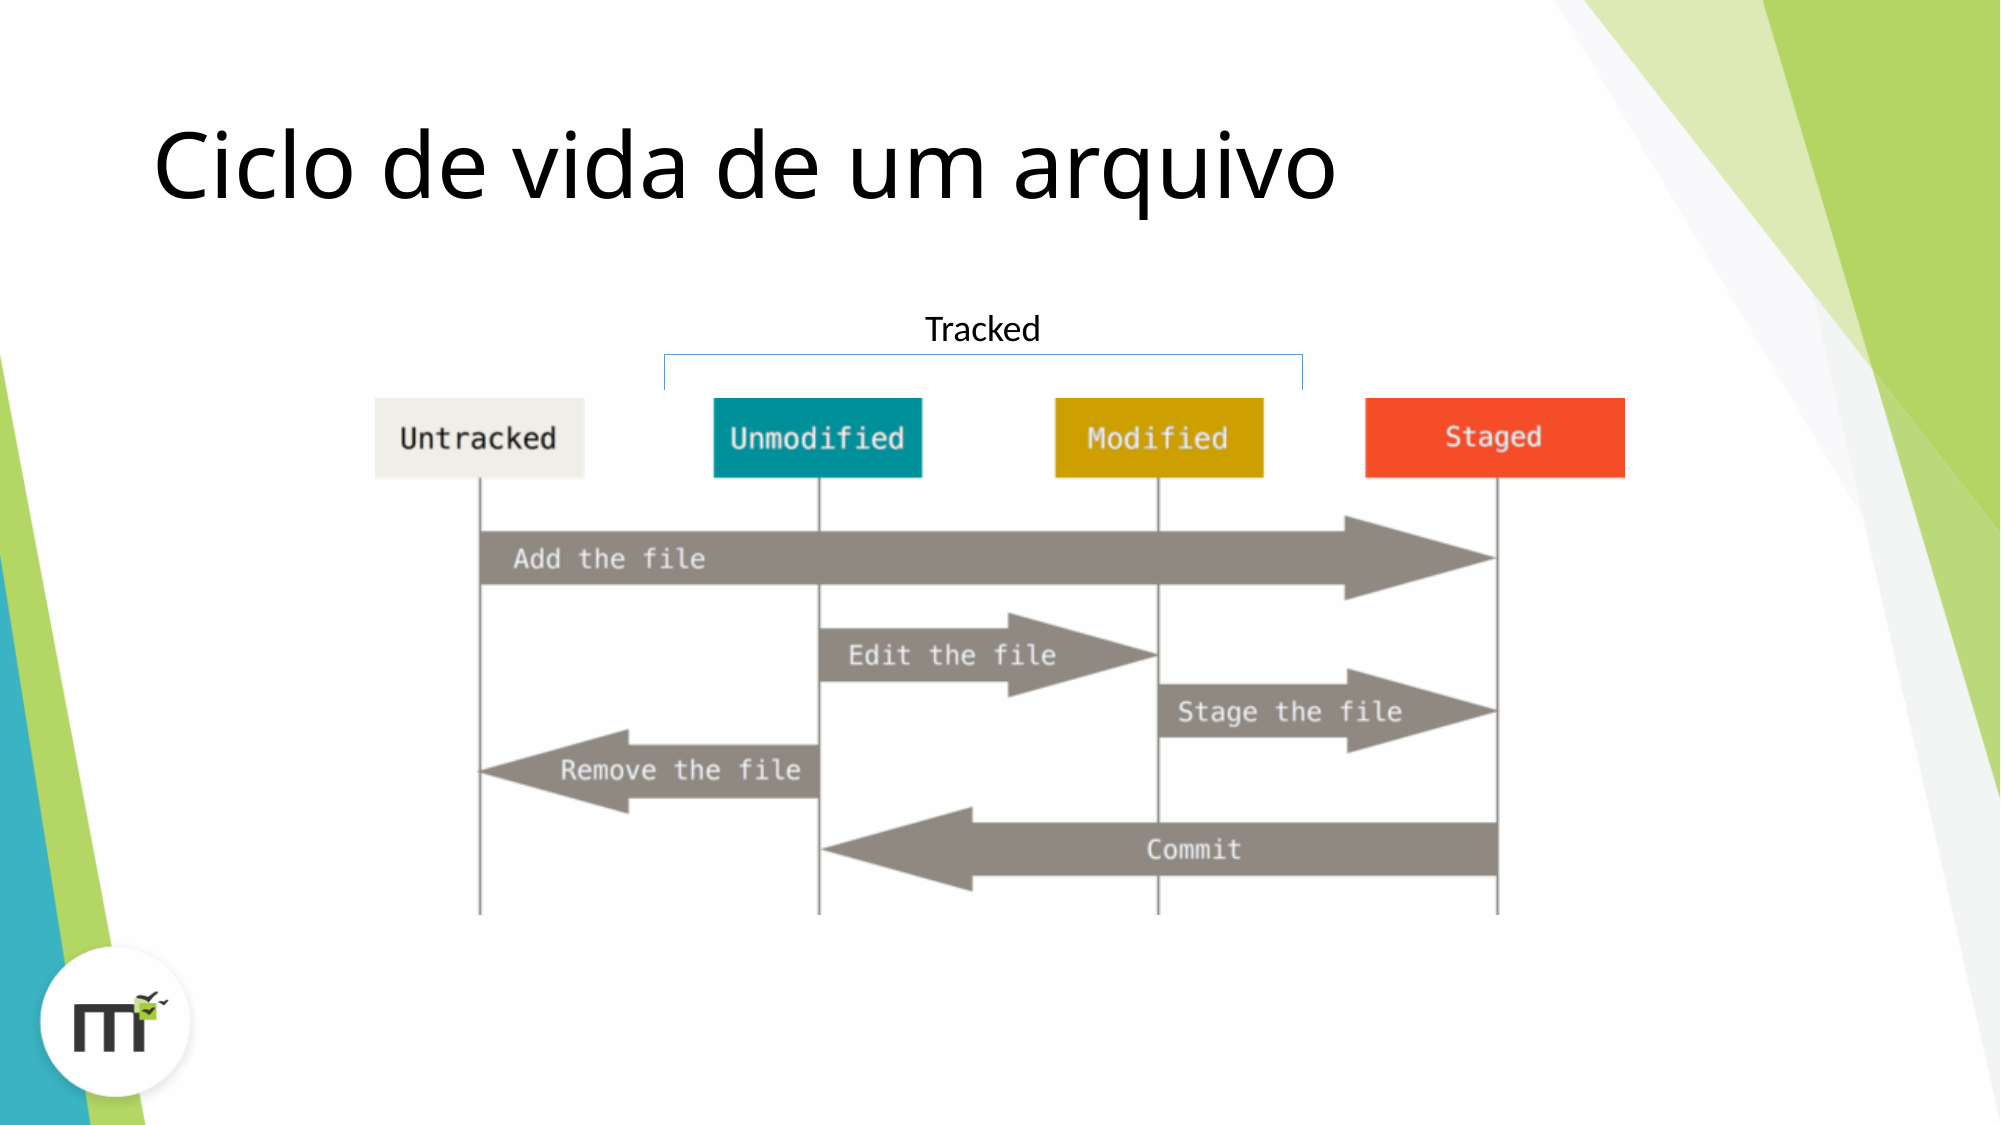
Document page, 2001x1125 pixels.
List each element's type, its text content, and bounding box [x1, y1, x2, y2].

title Ciclo de vida de um arquivo [137, 59, 1863, 278]
picture [0, 0, 2001, 1125]
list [374, 398, 1625, 915]
text_box Tracked [910, 297, 1057, 354]
